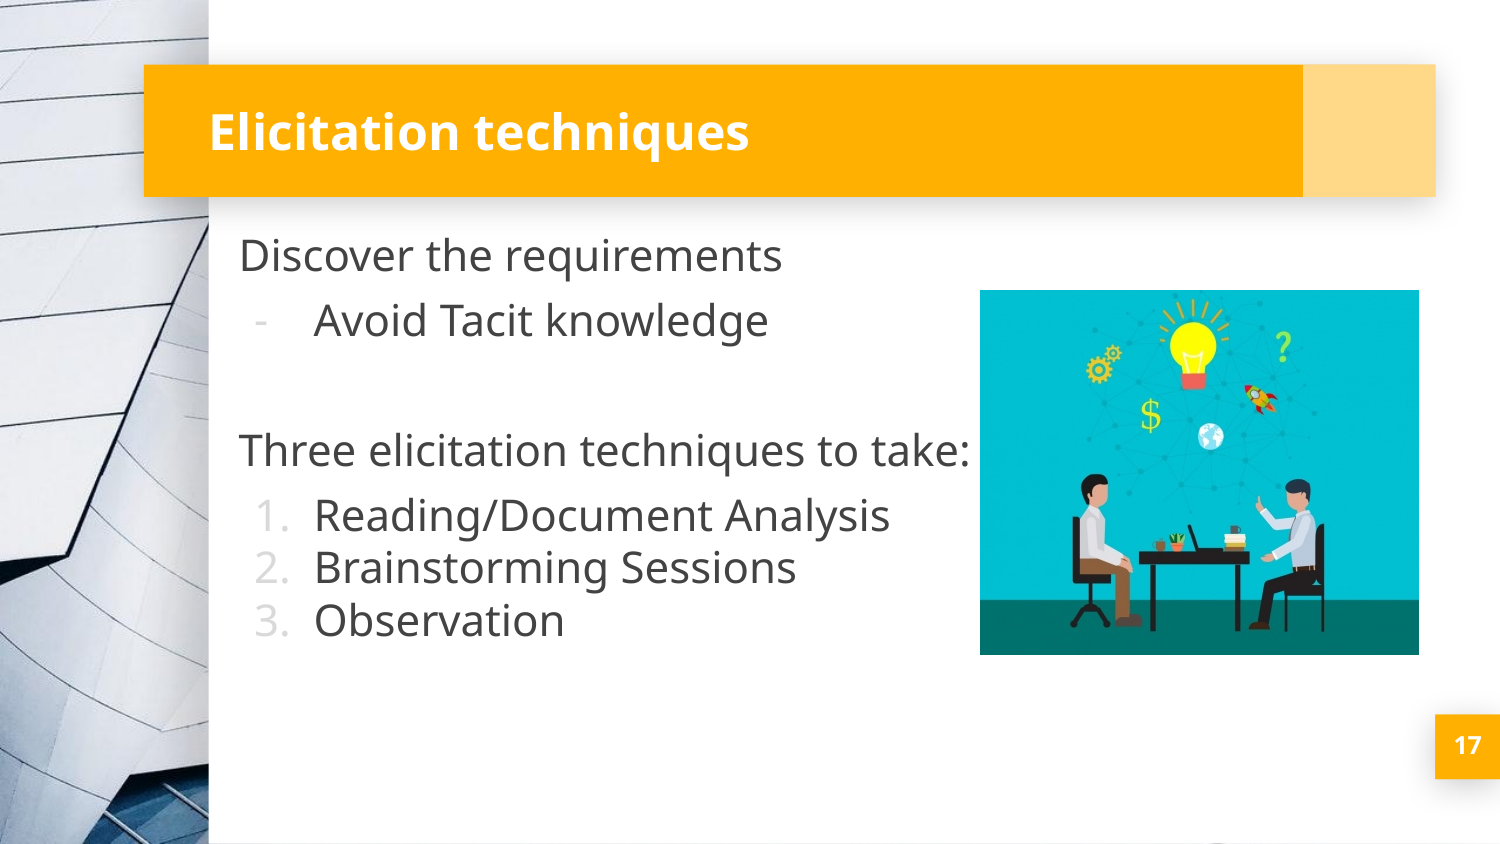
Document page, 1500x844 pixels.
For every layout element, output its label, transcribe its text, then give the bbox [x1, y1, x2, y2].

slide_number ‹#› [1435, 714, 1500, 780]
title Elicitation techniques [193, 64, 1300, 197]
list Discover the requirements Avoid Tacit knowledge Three elicitation techniques to take: Reading/Document Analysis Brainstorming Sessions Observation [223, 212, 1013, 828]
picture [0, 0, 208, 844]
picture [980, 290, 1419, 655]
